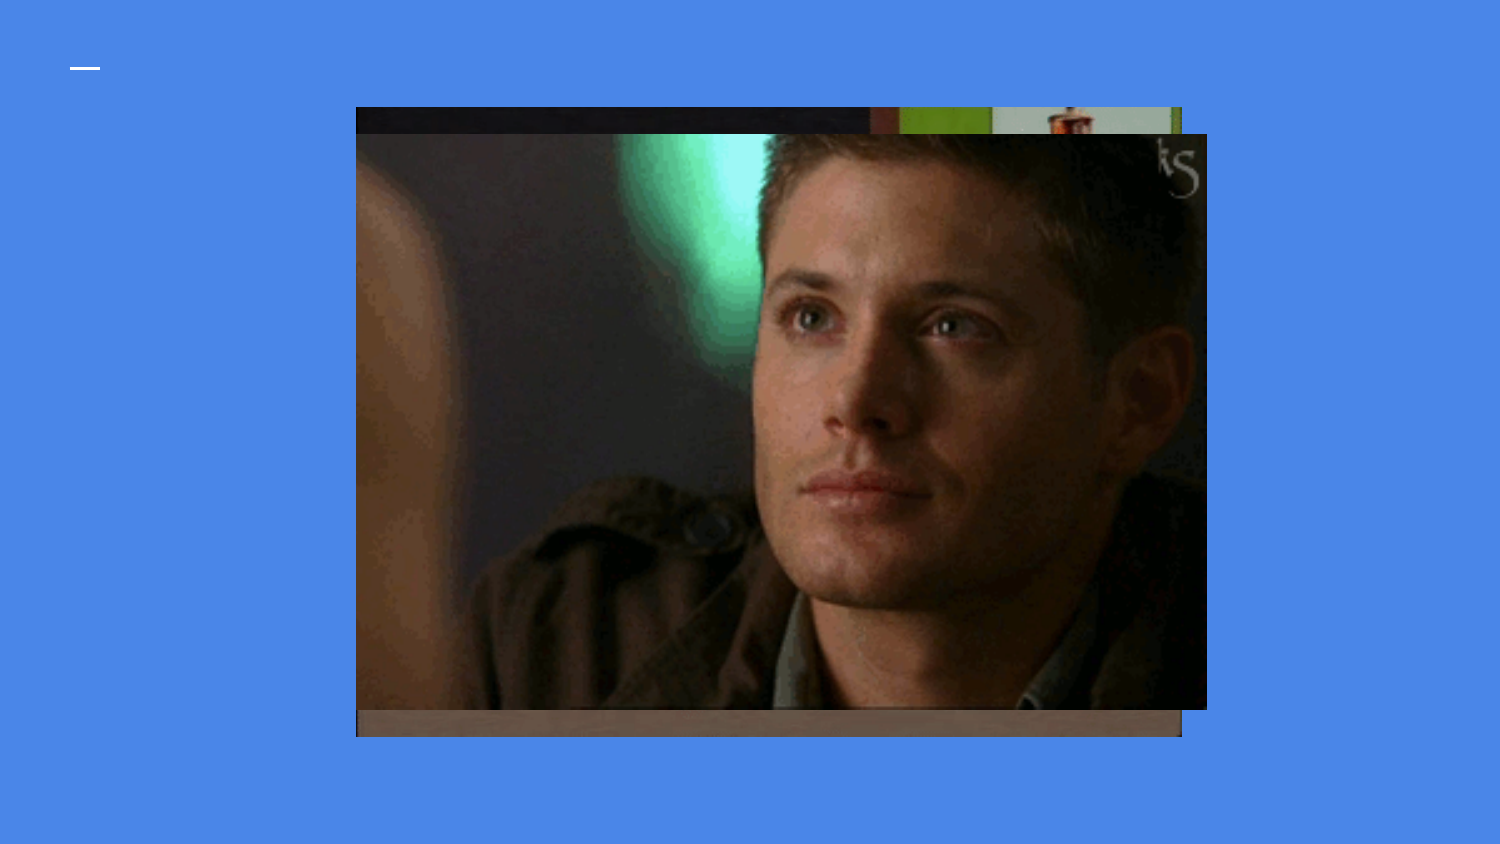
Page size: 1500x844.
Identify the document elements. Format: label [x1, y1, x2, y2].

picture [356, 106, 1208, 737]
